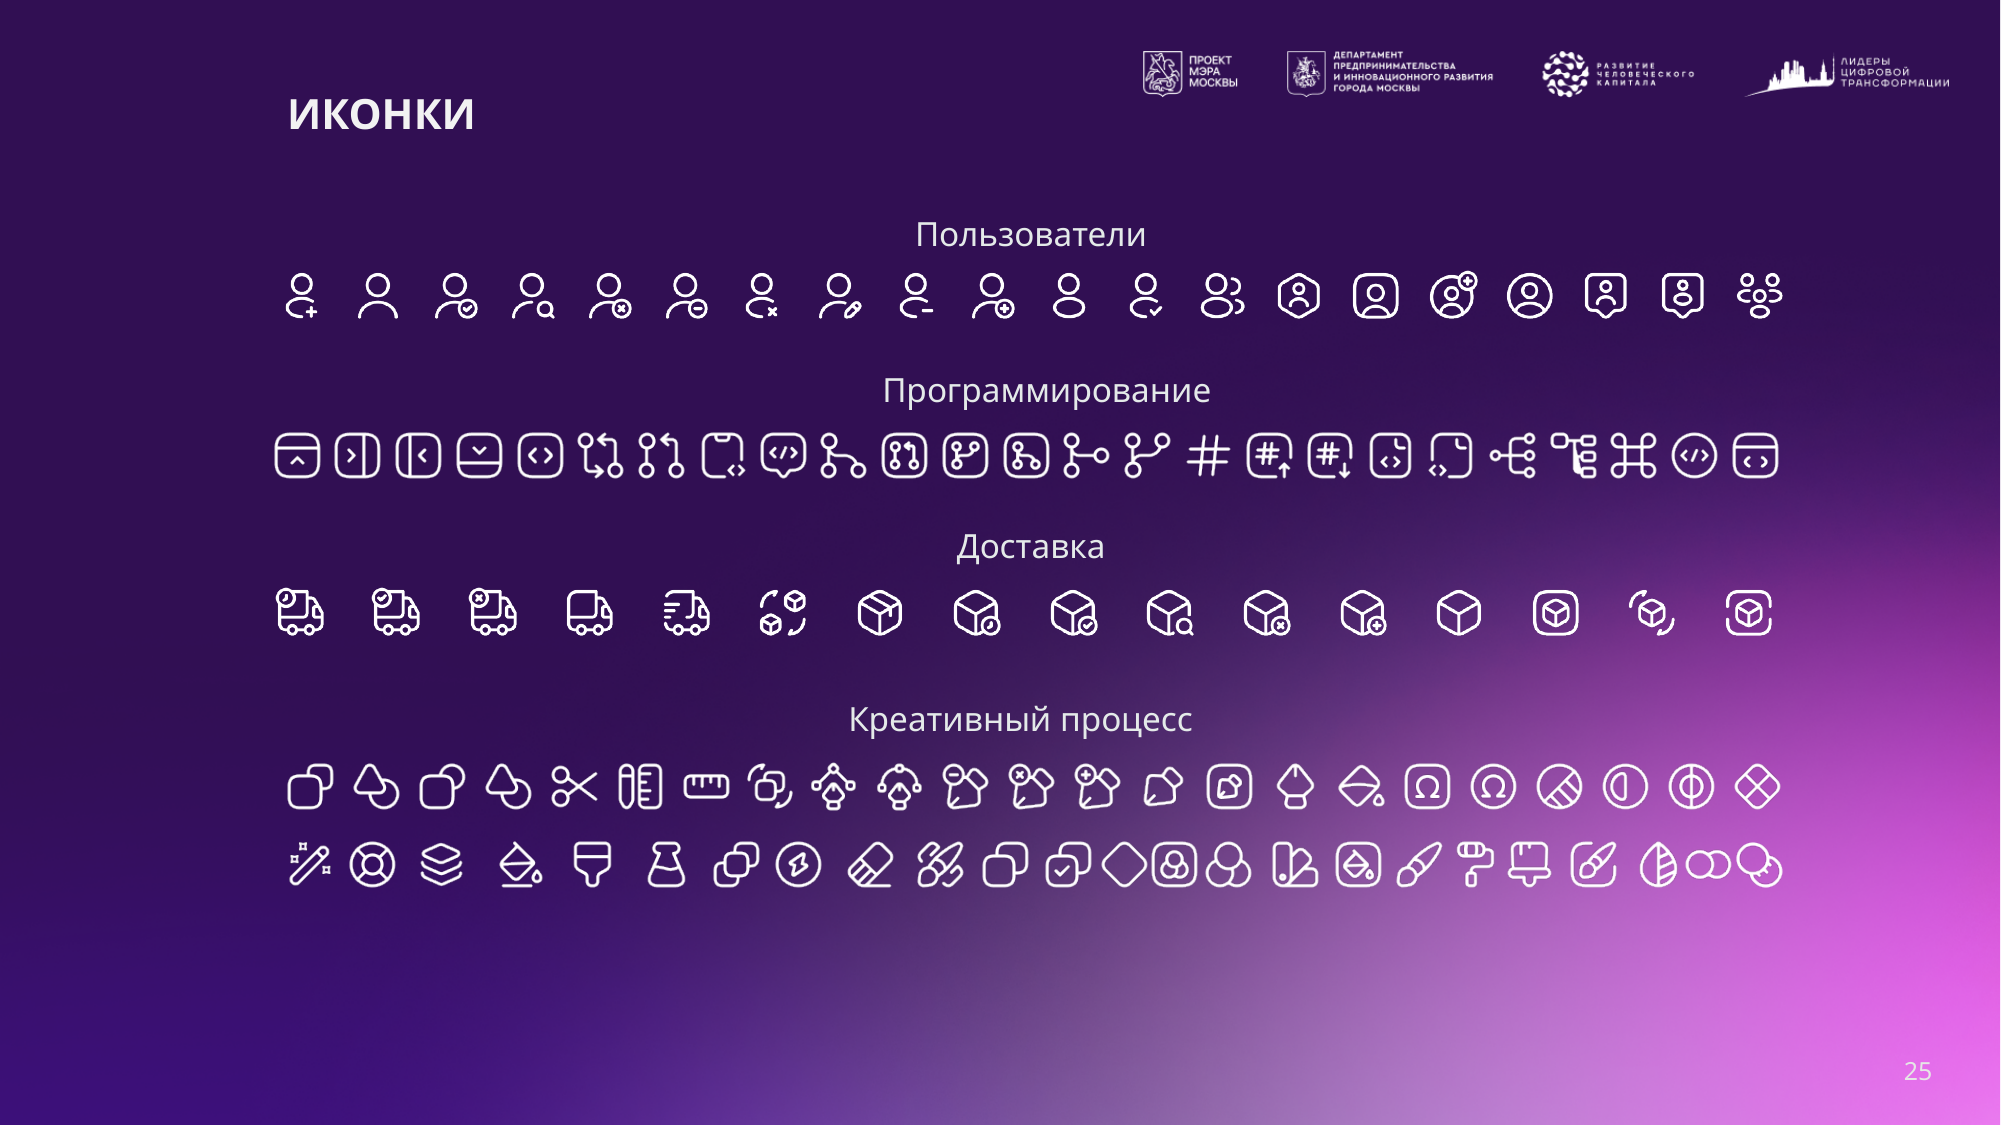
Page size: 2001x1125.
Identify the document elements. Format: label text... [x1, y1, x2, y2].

text_box Доставка [823, 517, 1239, 573]
text_box Пользователи [823, 205, 1239, 261]
picture [0, 0, 2001, 1125]
slide_number 25 [1872, 1042, 1964, 1103]
text_box ИКОНКИ [272, 84, 1266, 146]
text_box Программирование [813, 361, 1281, 417]
text_box Креативный процесс [699, 690, 1343, 745]
